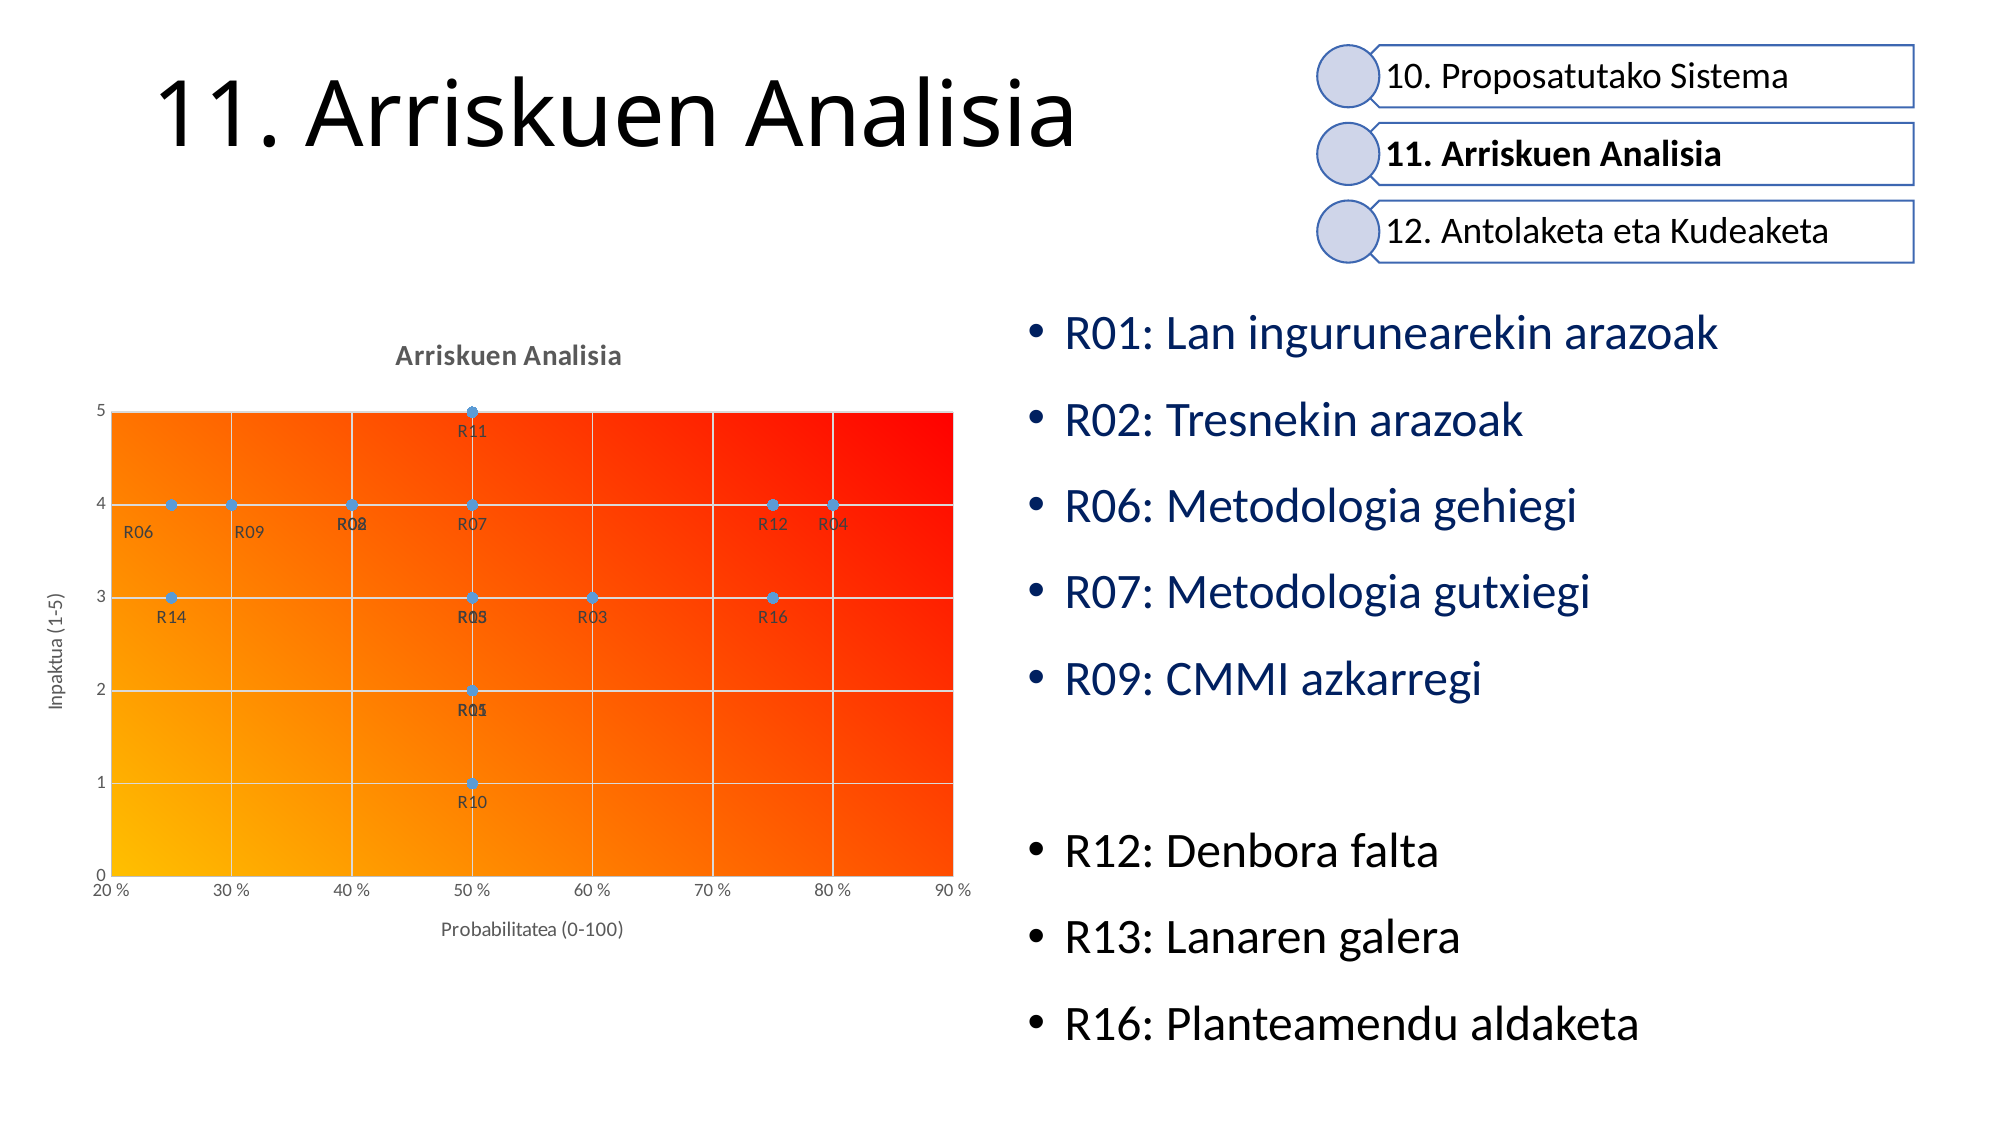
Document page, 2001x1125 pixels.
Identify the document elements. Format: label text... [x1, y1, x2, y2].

title 11. Arriskuen Analisia [137, 59, 1863, 278]
chart [17, 312, 1000, 979]
list R01: Lan ingurunearekin arazoak R02: Tresnekin arazoak R06: Metodologia gehiegi R07: Metodologia gutxiegi R09: CMMI azkarregi R12: Denbora falta R13: Lanaren galera R16: Planteamendu aldaketa [1012, 299, 1863, 1066]
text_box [1190, 45, 2000, 263]
